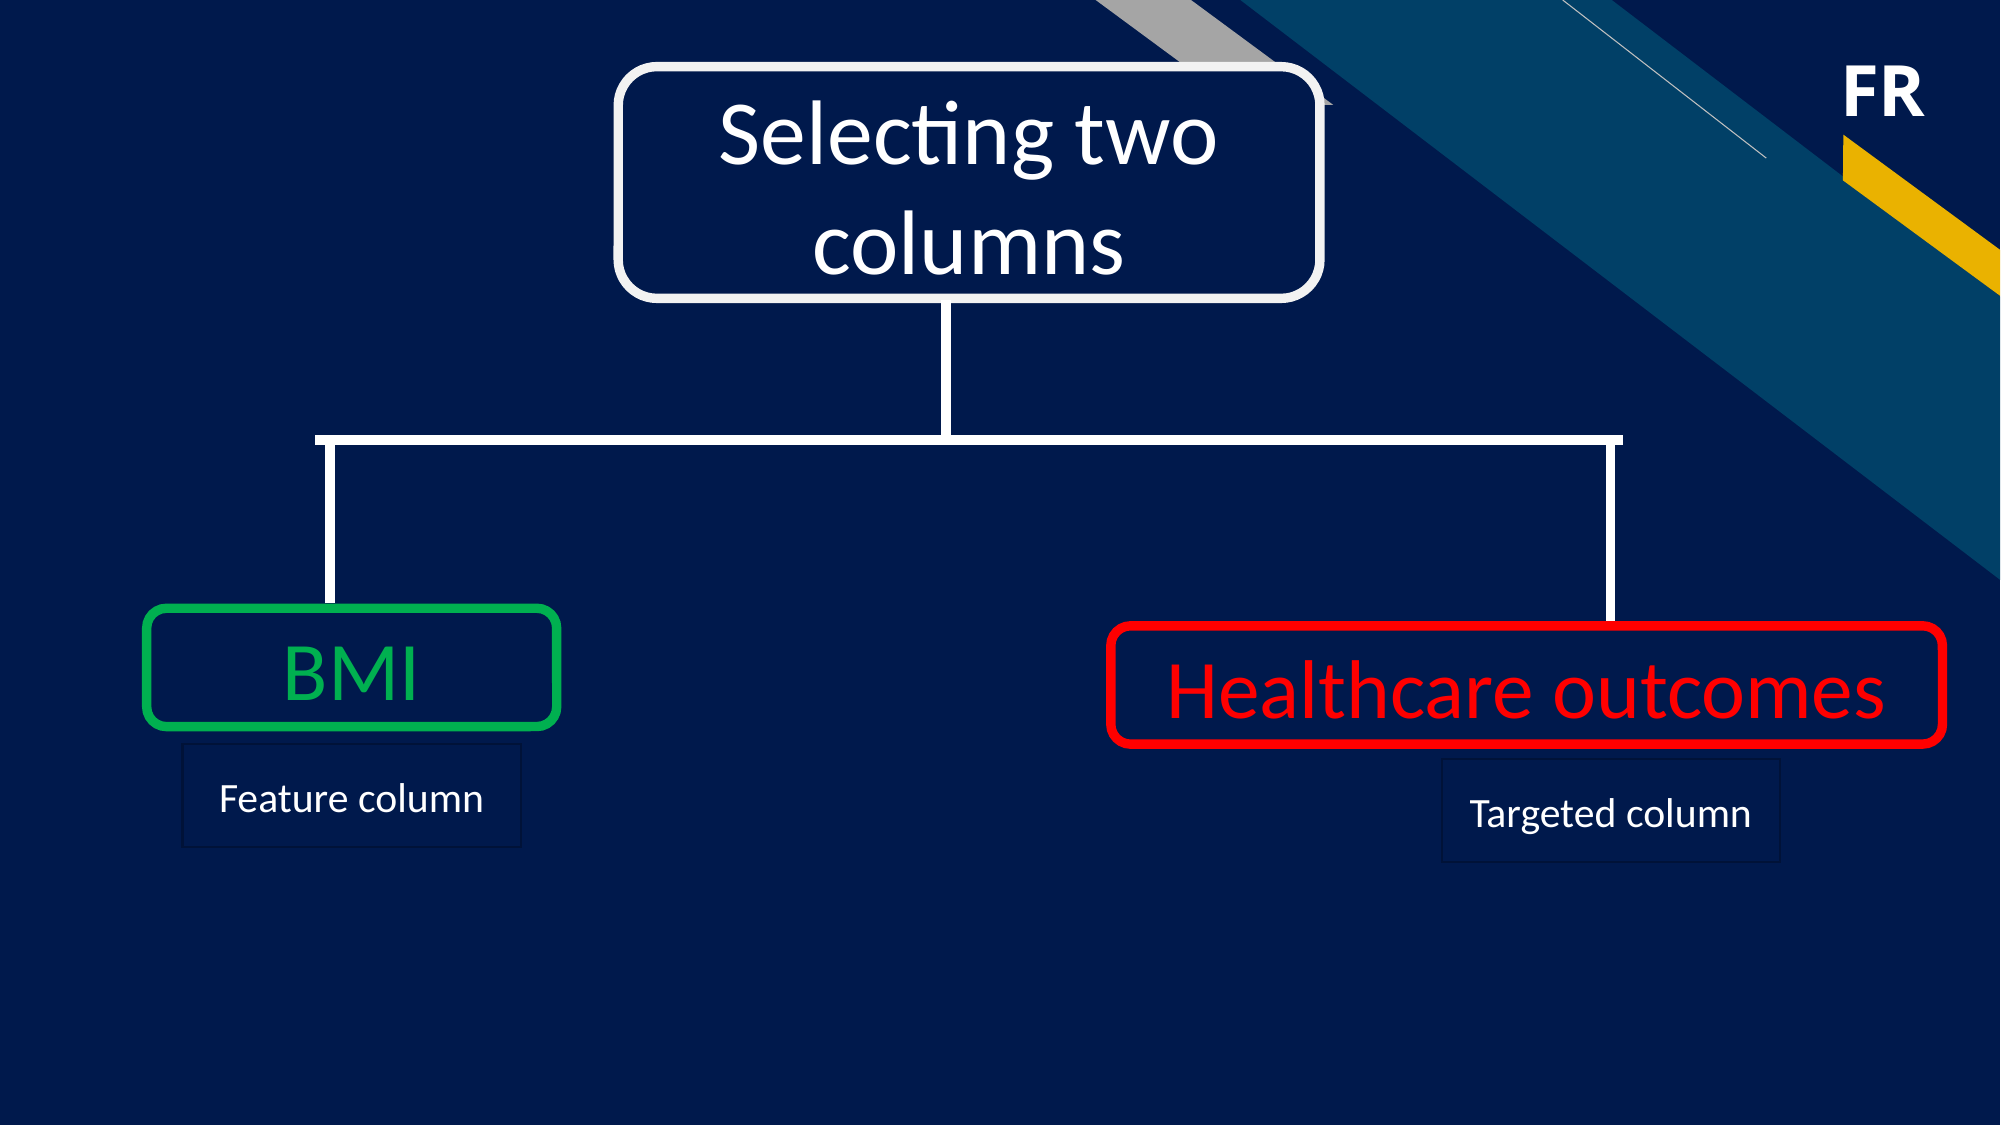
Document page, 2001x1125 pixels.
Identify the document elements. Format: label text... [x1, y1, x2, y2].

text_box Targeted column [1441, 758, 1781, 863]
text_box Feature column [181, 743, 522, 848]
text_box BMI [145, 607, 558, 728]
text_box Healthcare outcomes [1109, 624, 1944, 746]
text_box Selecting two columns [617, 65, 1321, 300]
